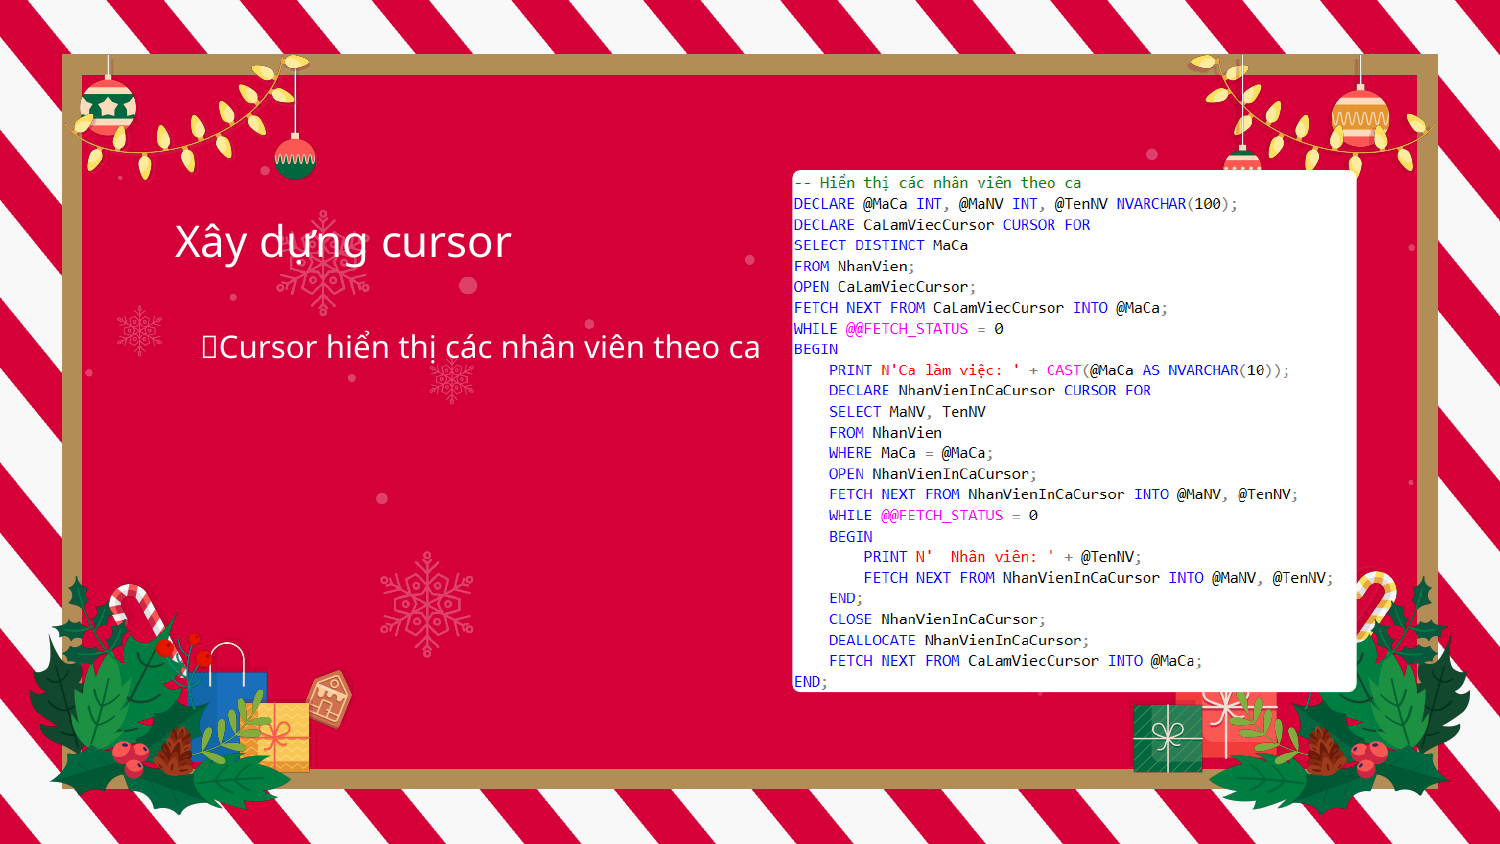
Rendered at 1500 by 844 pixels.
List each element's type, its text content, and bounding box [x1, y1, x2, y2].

picture [0, 0, 1500, 844]
text_box Cursor hiển thị các nhân viên theo ca [189, 321, 787, 372]
text_box Xây dựng cursor [163, 208, 768, 273]
